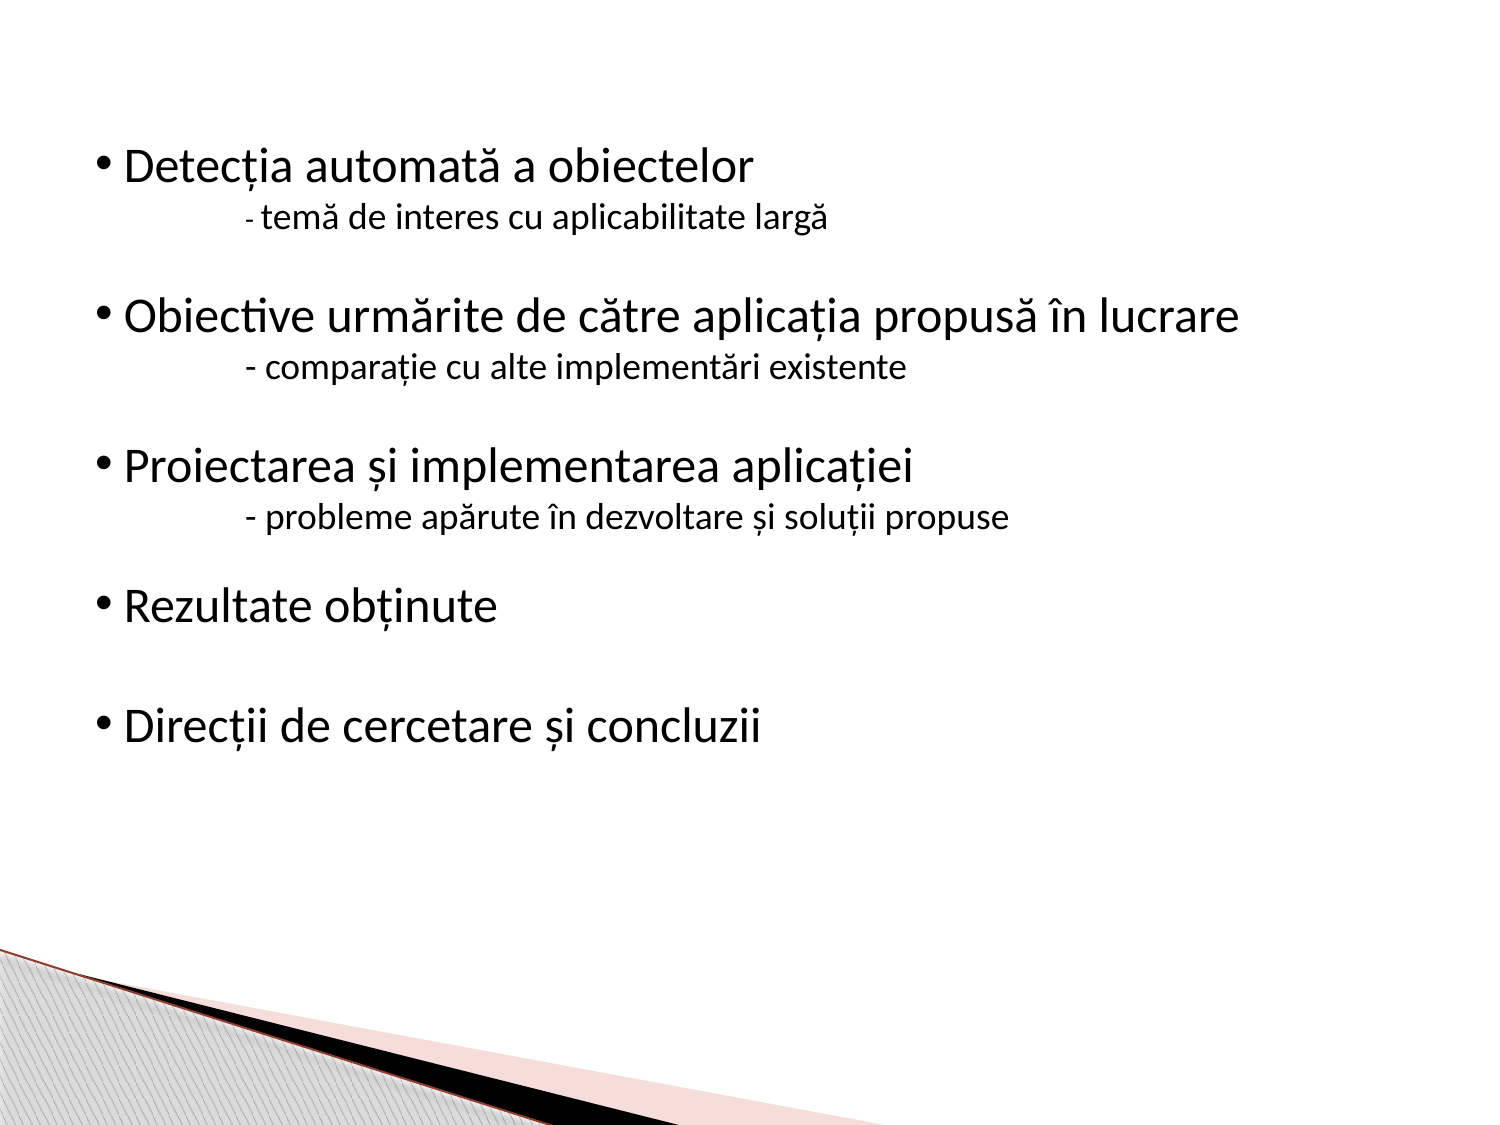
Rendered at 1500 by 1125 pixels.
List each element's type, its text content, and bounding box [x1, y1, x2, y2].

text_box Detecția automată a obiectelor - temă de interes cu aplicabilitate largă Obiective urmărite de către aplicația propusă în lucrare - comparație cu alte implementări existente Proiectarea și implementarea aplicației - probleme apărute în dezvoltare și soluții propuse Rezultate obținute Direcții de cercetare şi concluzii [80, 124, 1256, 760]
